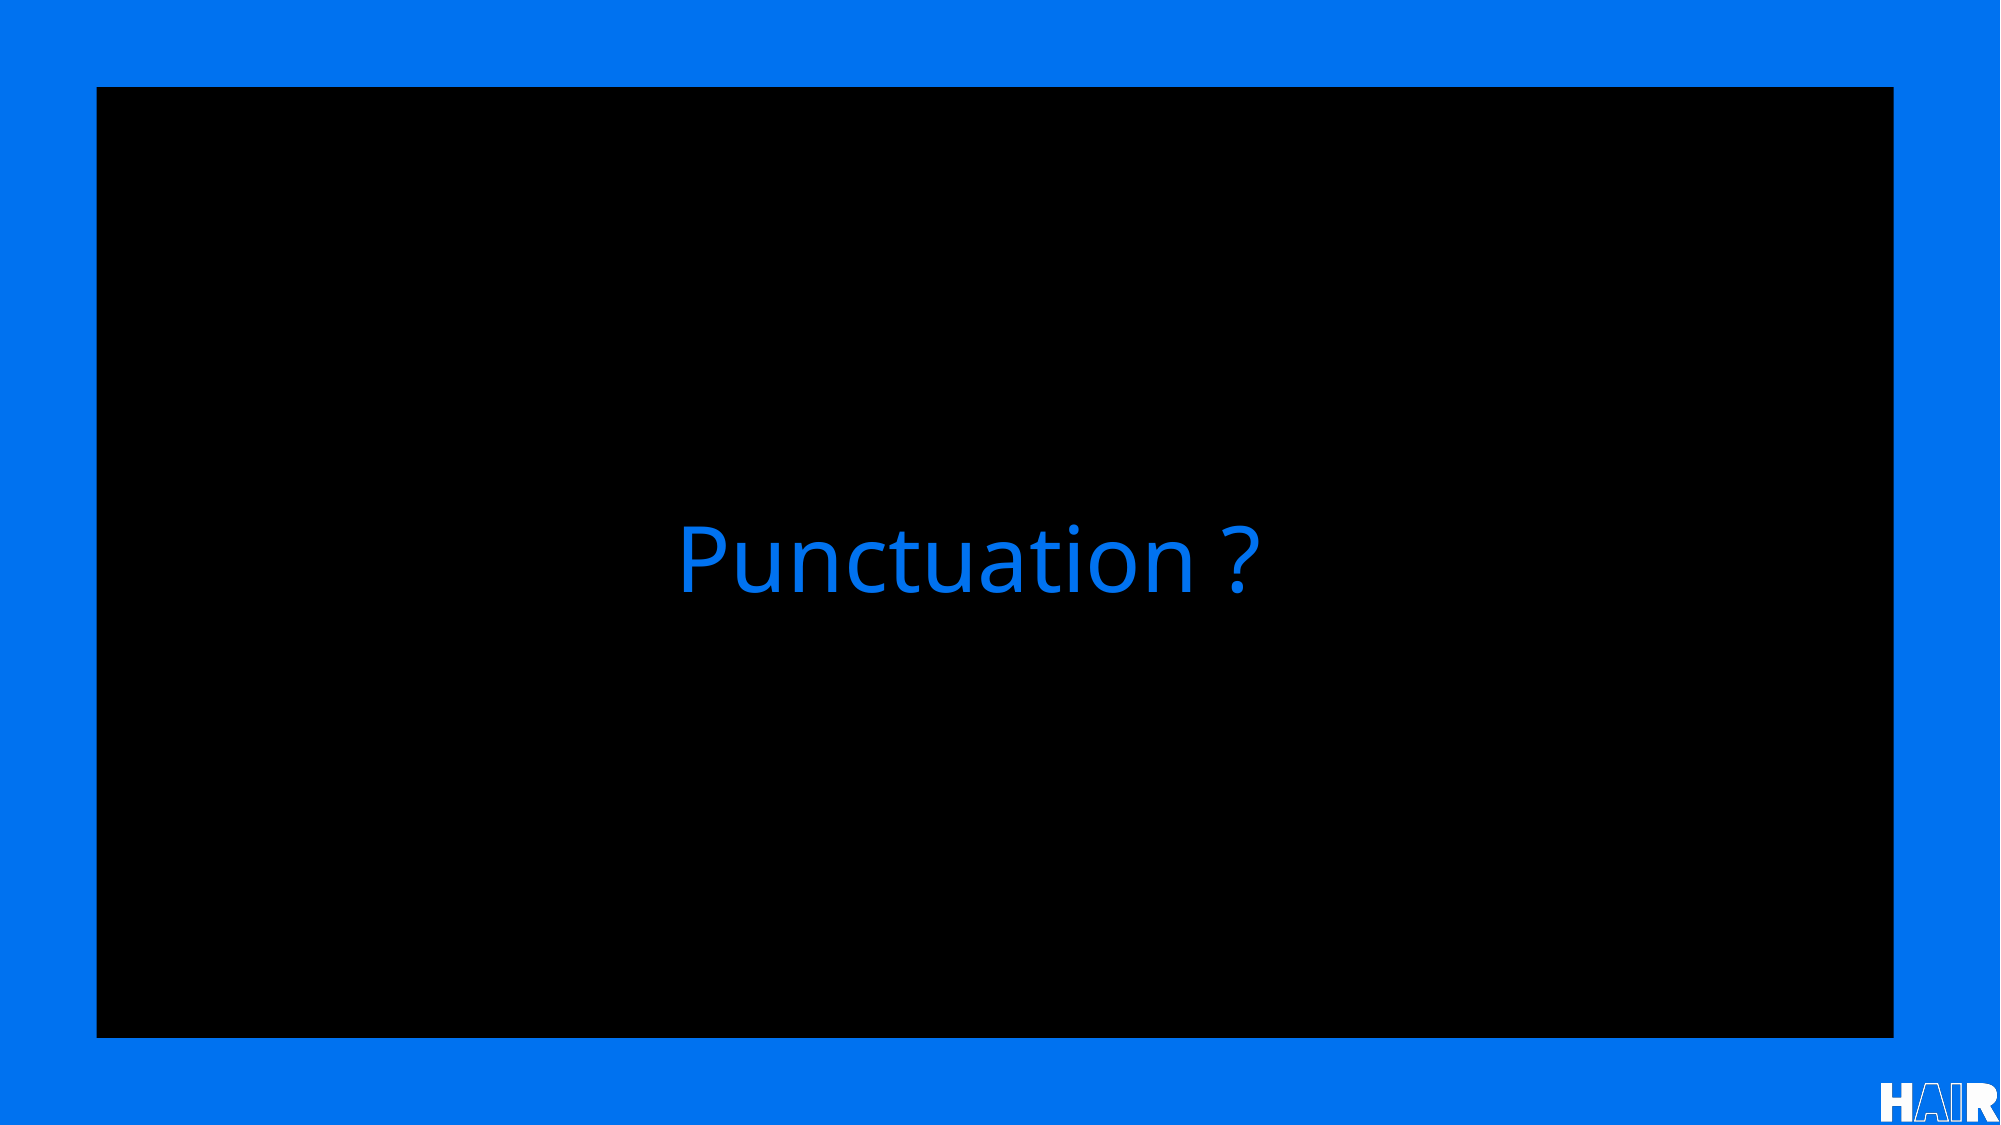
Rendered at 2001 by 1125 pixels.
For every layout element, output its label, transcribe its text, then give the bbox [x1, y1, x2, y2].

picture [1881, 1083, 2000, 1122]
text_box Punctuation ? [106, 453, 1832, 672]
